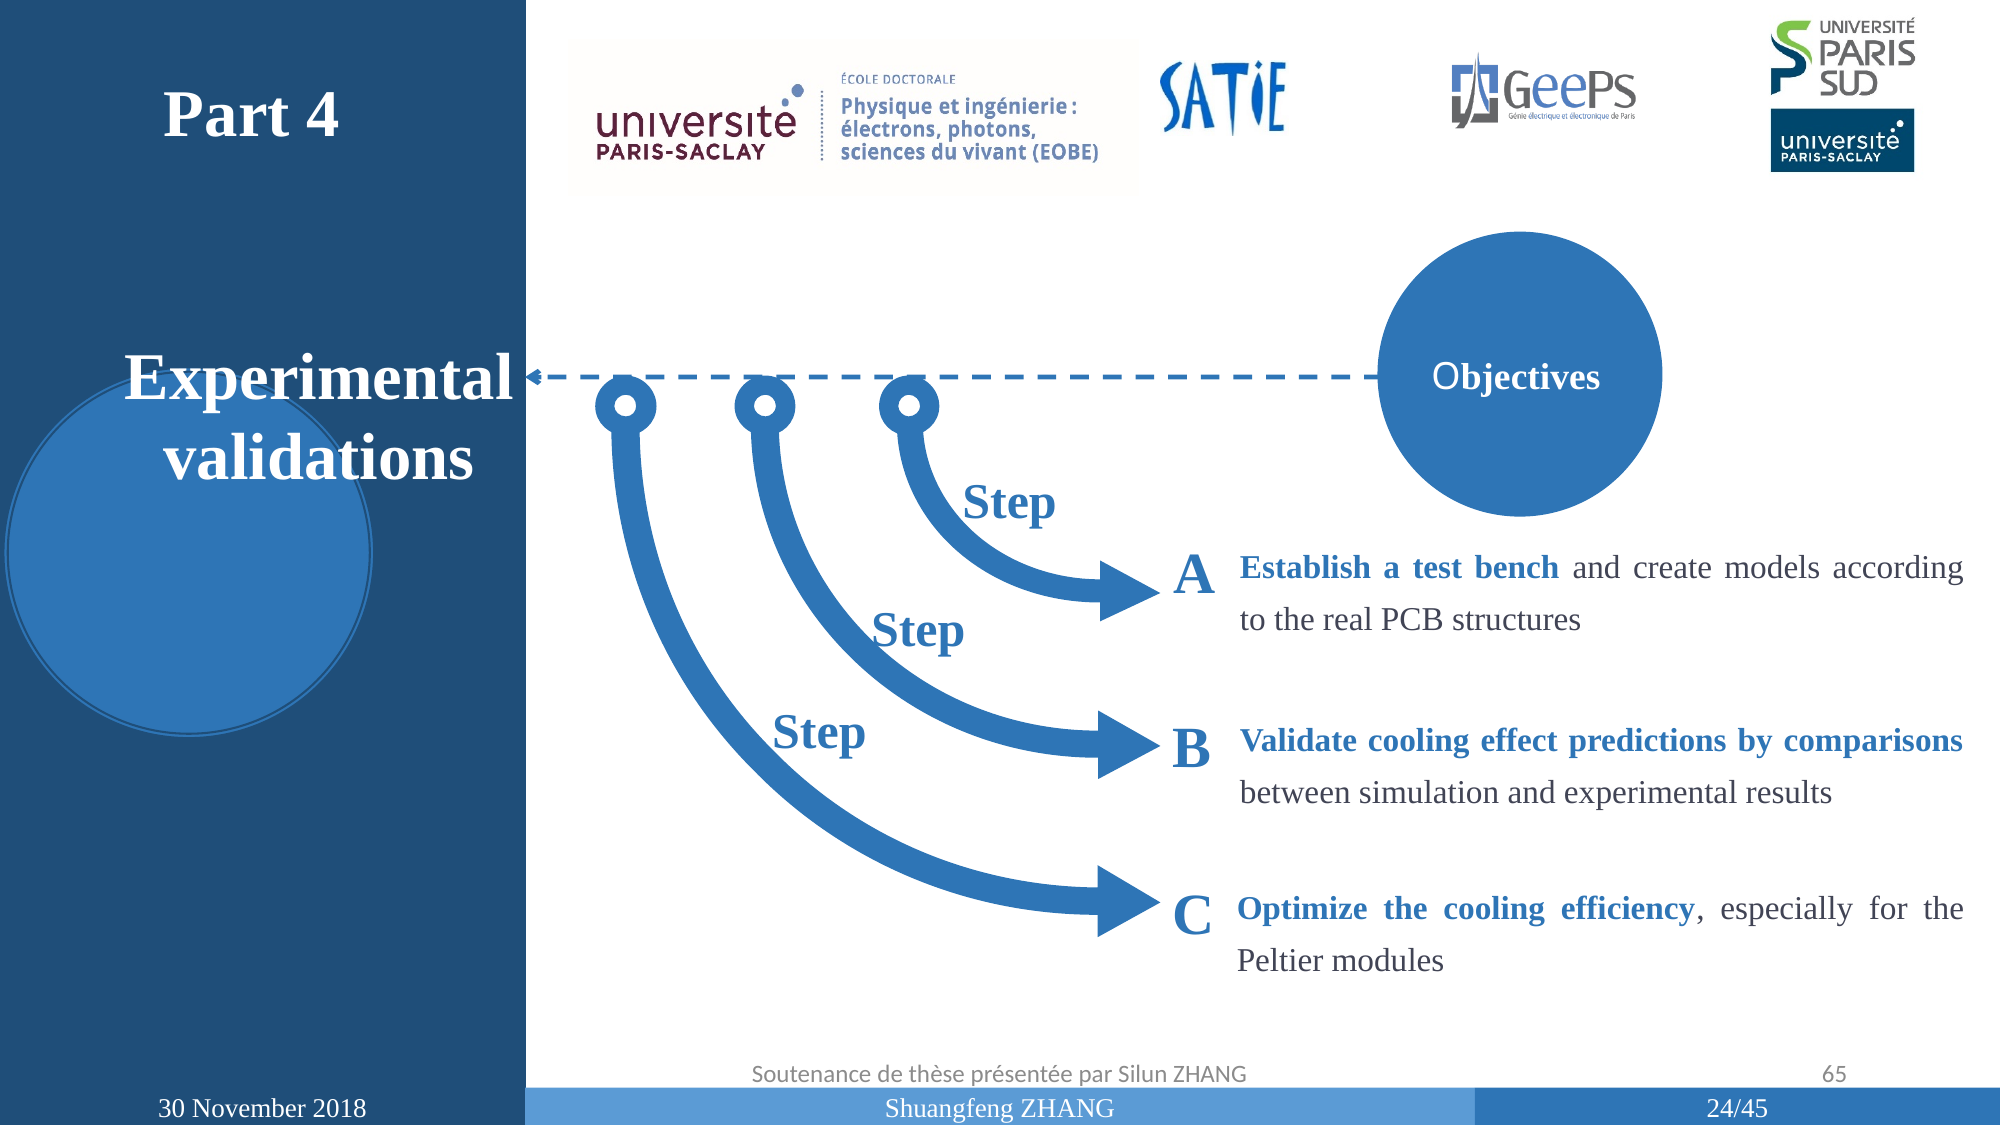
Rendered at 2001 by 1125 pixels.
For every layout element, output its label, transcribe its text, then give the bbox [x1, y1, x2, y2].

picture [568, 39, 1139, 196]
slide_number 65 [1412, 1042, 1863, 1103]
text_box Experimental validations [102, 326, 537, 501]
text_box Step [854, 588, 983, 664]
text_box [750, 421, 854, 661]
text_box Validate cooling effect predictions by comparisons between simulation and experimental results [1227, 700, 1977, 817]
picture [1758, 4, 1927, 185]
text_box [734, 375, 796, 433]
text_box 30 November 2018 [0, 1086, 524, 1125]
text_box [595, 375, 657, 433]
text_box [942, 537, 1160, 622]
text_box Shuangfeng ZHANG [524, 1086, 1474, 1125]
text_box Optimize the cooling efficiency, especially for the Peltier modules [1224, 867, 1977, 984]
text_box Step [752, 691, 886, 767]
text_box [3, 367, 375, 739]
footer Soutenance de thèse présentée par Silun ZHANG [662, 1042, 1338, 1103]
text_box [0, 0, 526, 1086]
text_box 24/45 [1474, 1086, 2000, 1125]
text_box Step [911, 461, 1108, 537]
text_box [611, 424, 1160, 938]
text_box [879, 375, 940, 434]
picture [1446, 44, 1641, 135]
text_box [857, 664, 1160, 779]
text_box B [1160, 702, 1225, 785]
text_box Establish a test bench and create models according to the real PCB structures [1227, 526, 1977, 643]
text_box A [1160, 529, 1227, 612]
text_box Objectives [1377, 231, 1663, 517]
text_box C [1160, 870, 1228, 953]
picture [1160, 60, 1289, 136]
text_box [525, 369, 540, 385]
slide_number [137, 1042, 588, 1103]
text_box Part 4 [149, 62, 356, 157]
text_box [896, 421, 929, 489]
